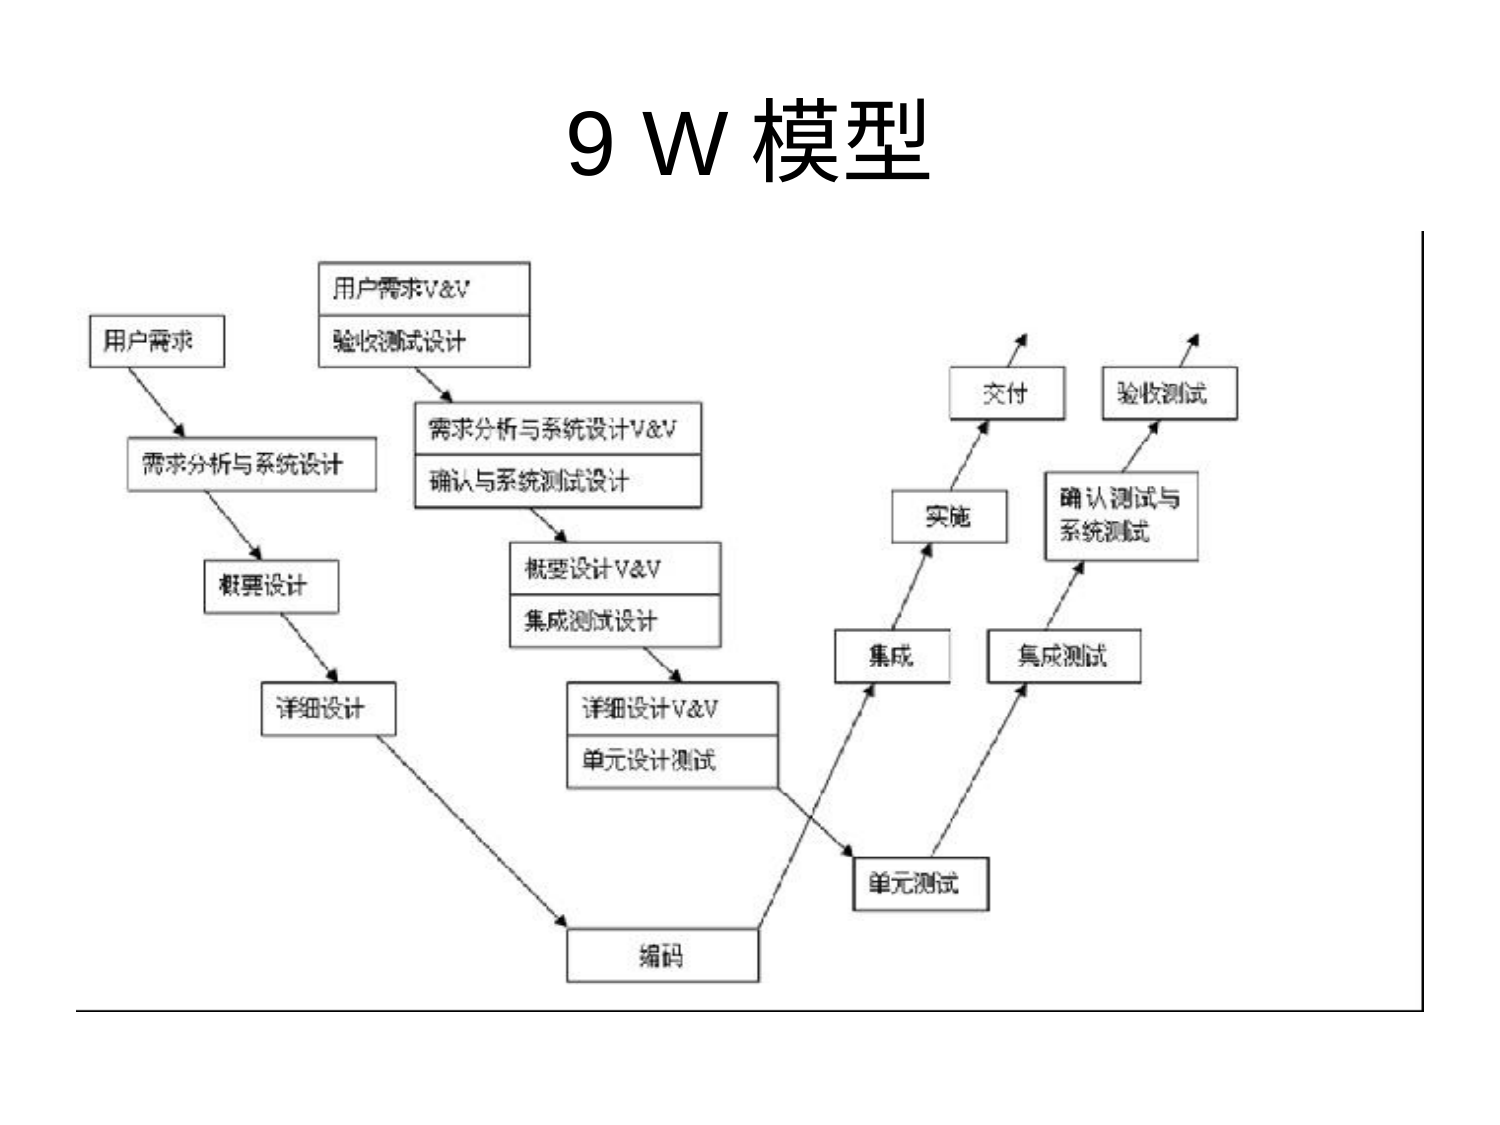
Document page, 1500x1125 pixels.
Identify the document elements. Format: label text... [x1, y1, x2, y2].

title 9 W模型 [75, 45, 1425, 232]
picture [76, 231, 1424, 1012]
